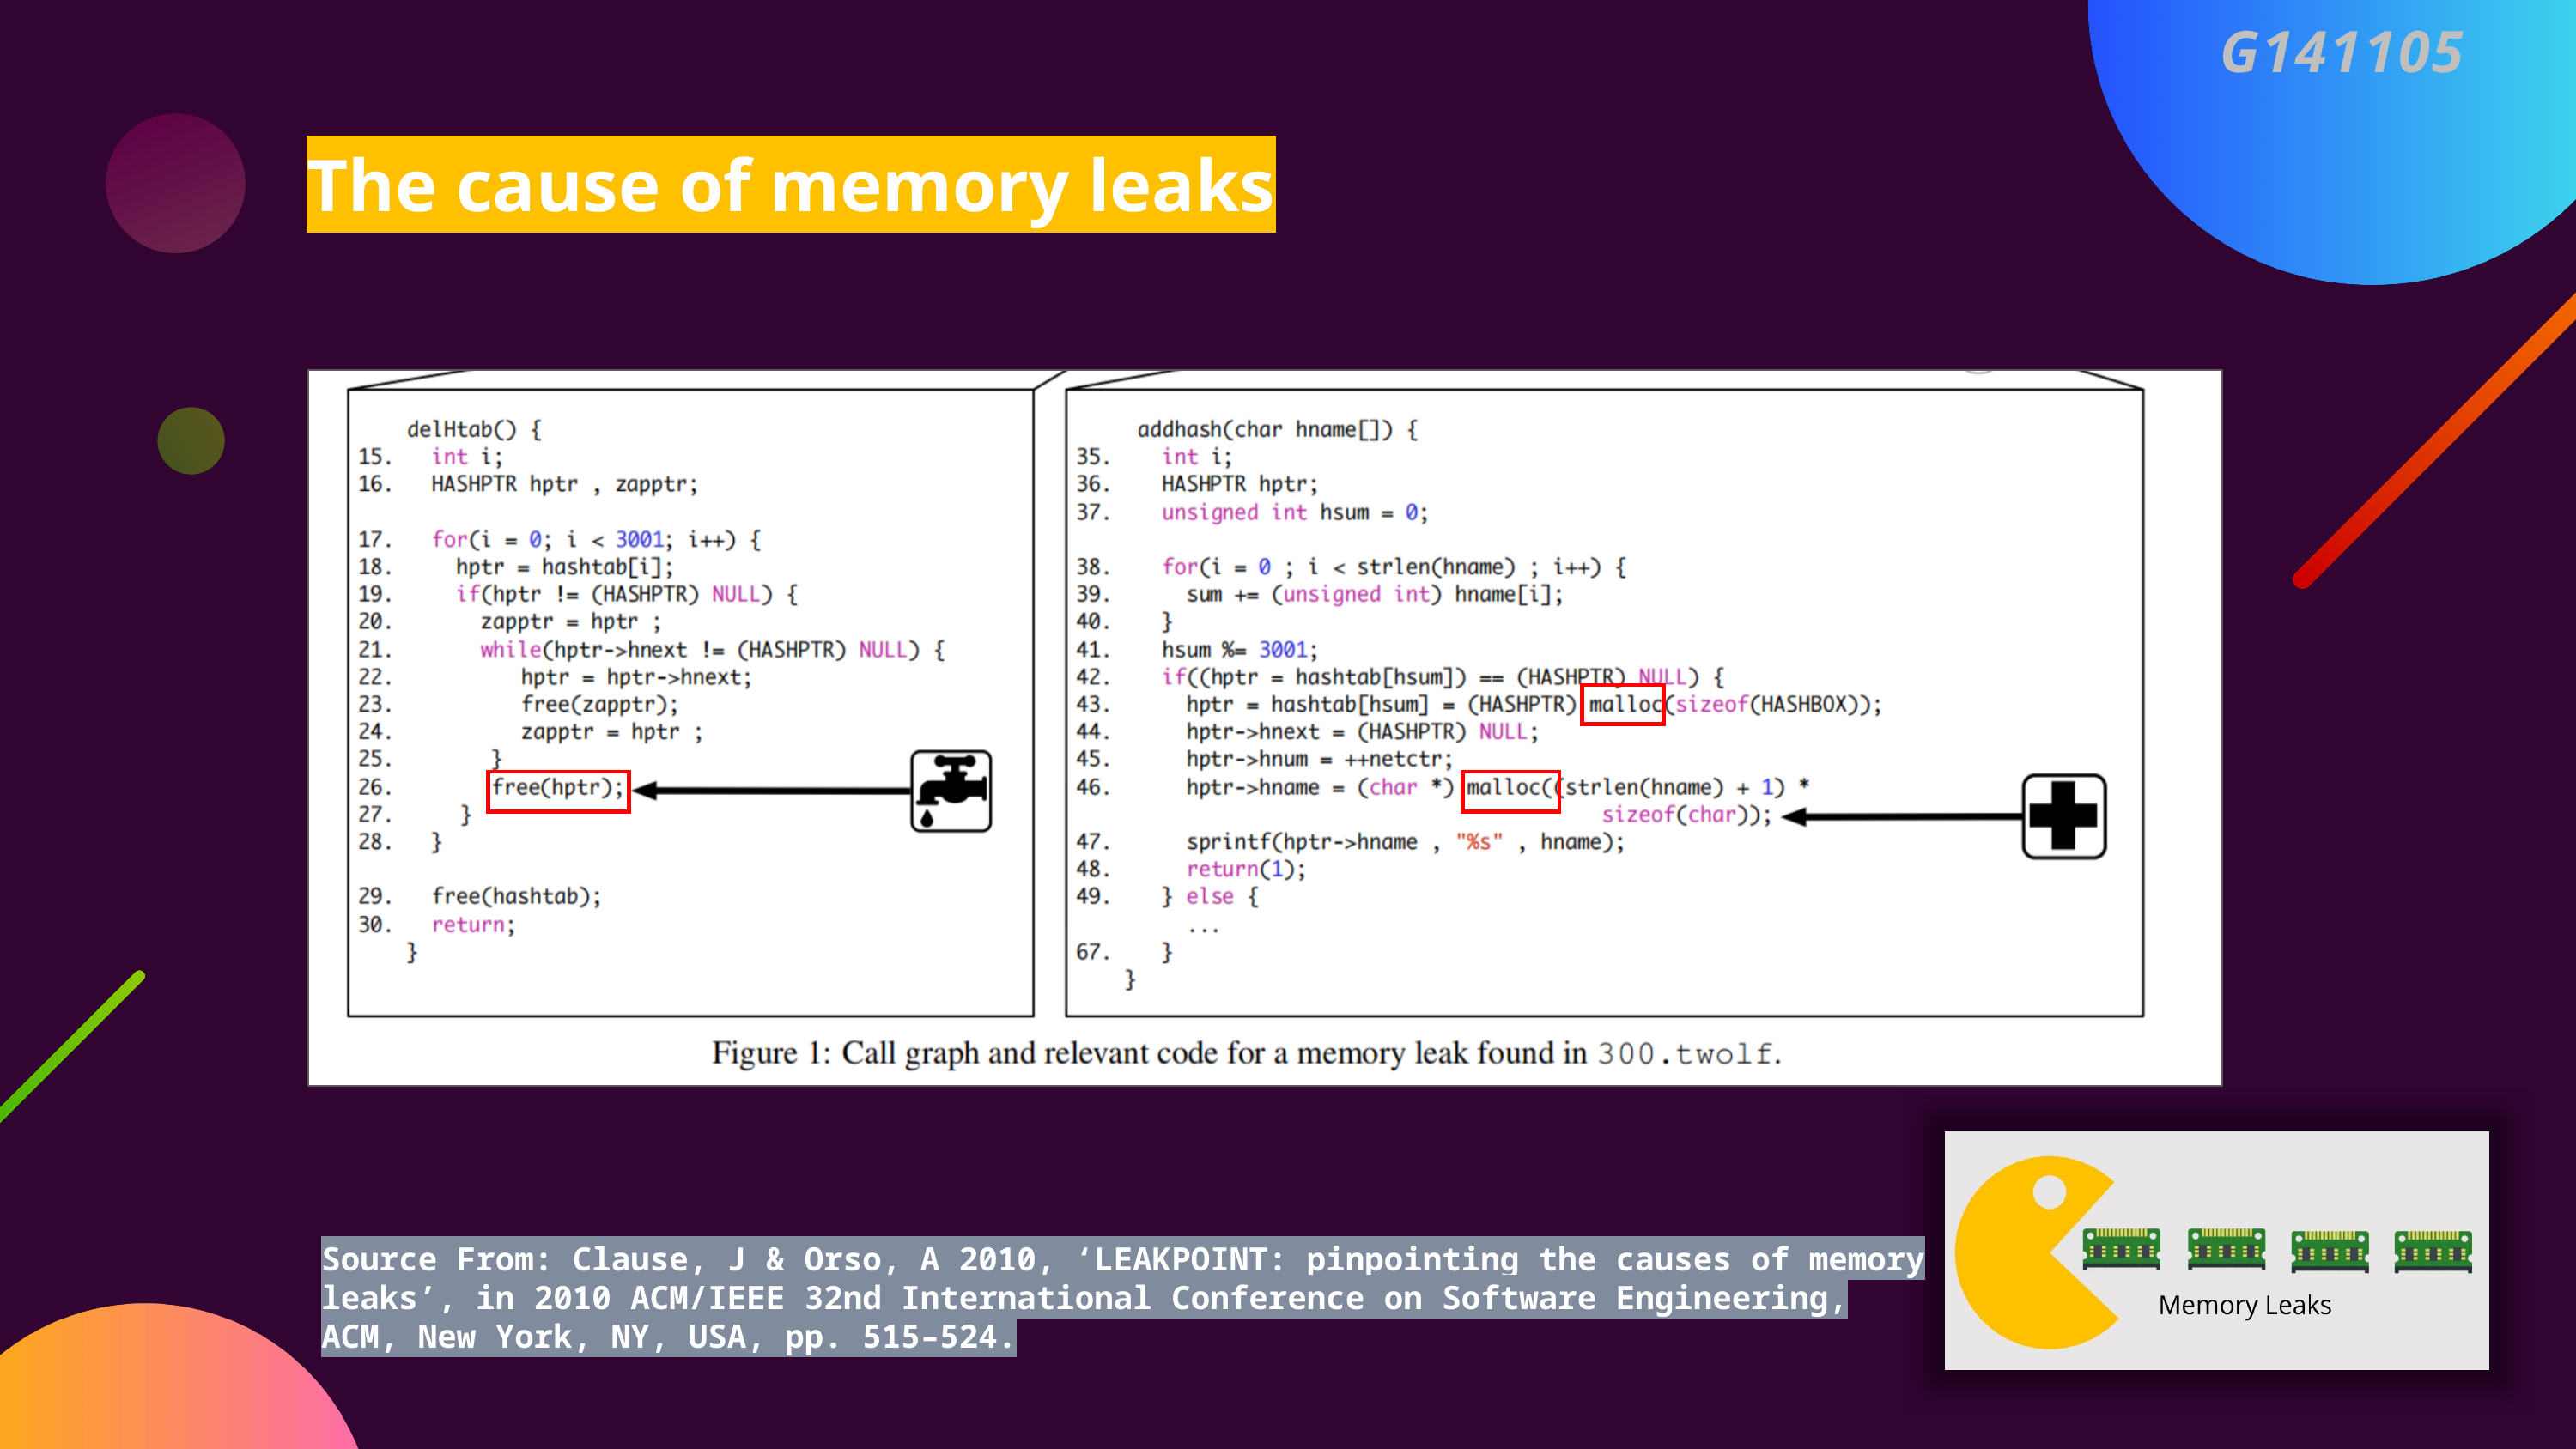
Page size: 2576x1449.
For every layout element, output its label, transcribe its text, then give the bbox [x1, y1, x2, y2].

picture [105, 112, 246, 253]
picture [0, 970, 145, 1251]
picture [1945, 1131, 2489, 1370]
text_box The cause of memory leaks [294, 133, 1960, 233]
picture [157, 407, 225, 475]
text_box Source From: Clause, J & Orso, A 2010, ‘LEAKPOINT: pinpointing the causes of memory leaks’, in 2010 ACM/IEEE 32nd International Conference on Software Engineering, ACM, New York, NY, USA, pp. 515–524. [308, 1232, 1945, 1361]
picture [308, 371, 2221, 1085]
picture [0, 1303, 374, 1449]
picture [2087, 0, 2576, 589]
